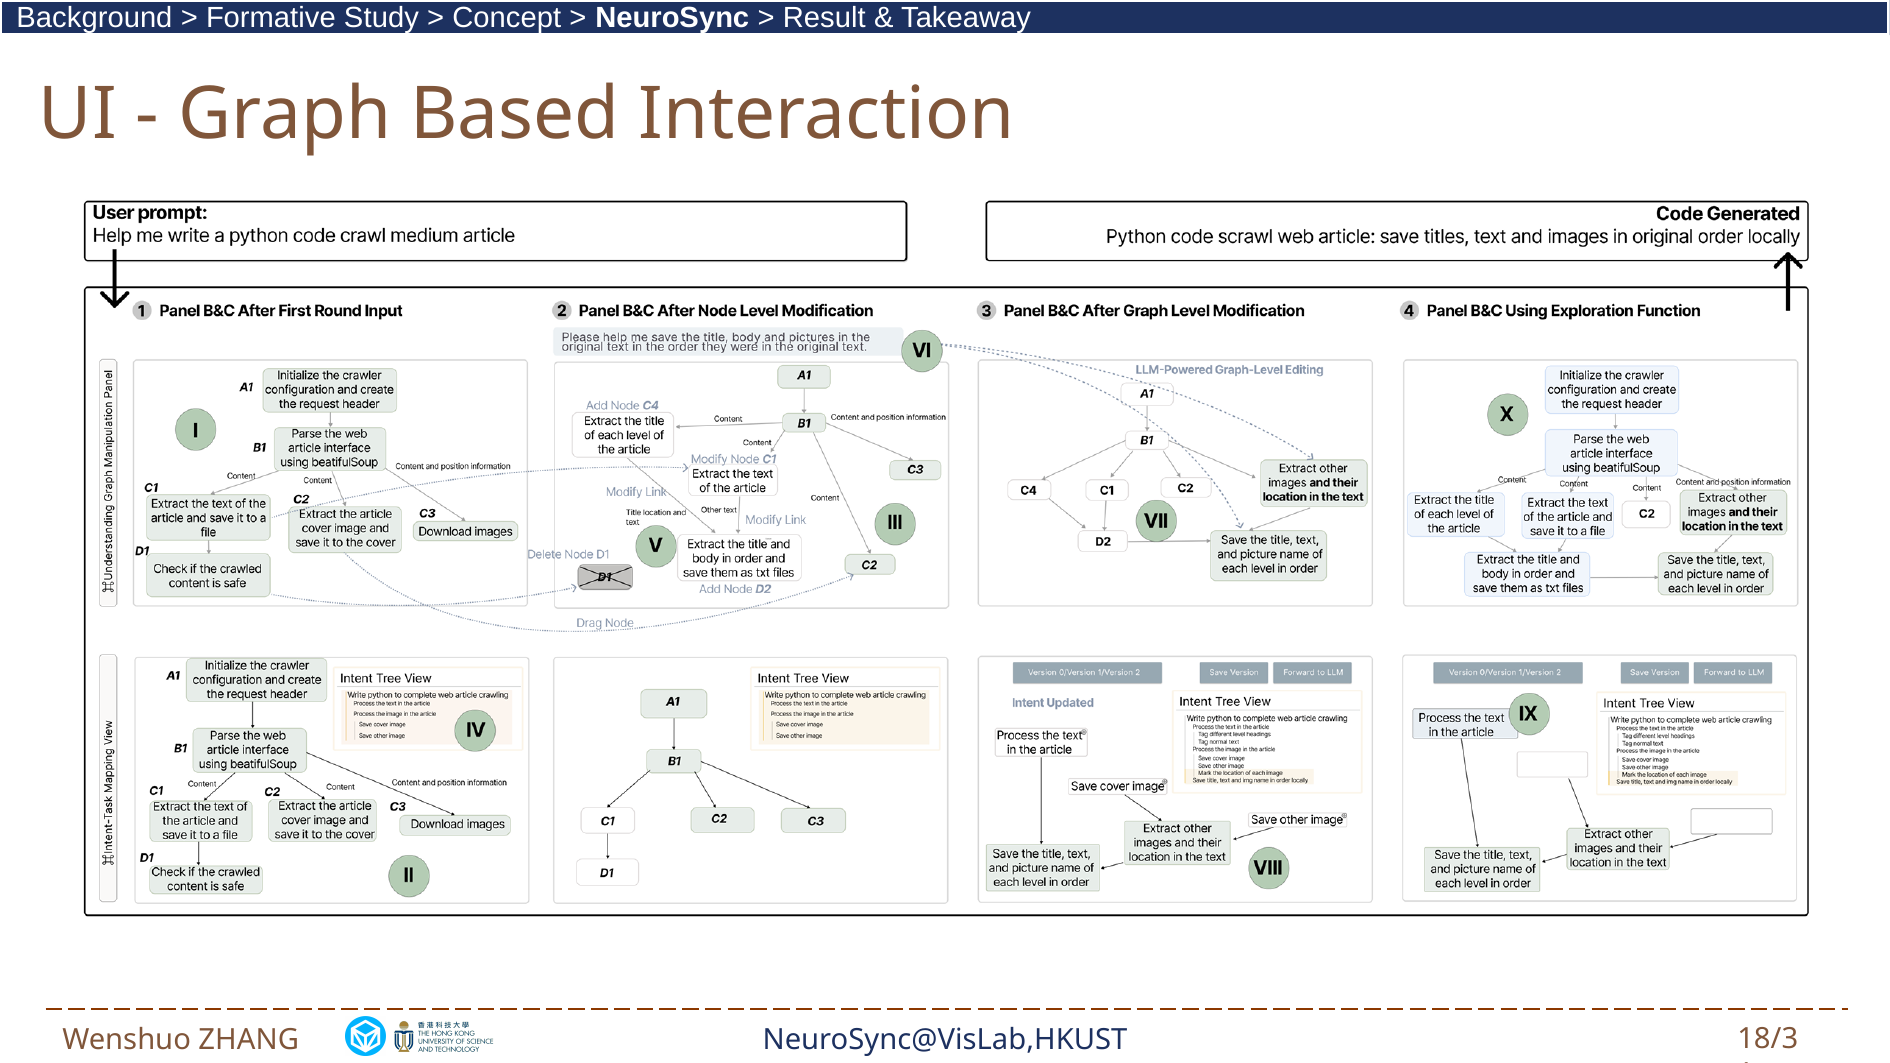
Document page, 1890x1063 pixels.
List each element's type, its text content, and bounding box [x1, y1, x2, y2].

picture [373, 1016, 508, 1056]
list UI - Graph Based Interaction [26, 50, 1831, 160]
picture [345, 1016, 358, 1029]
picture [345, 1043, 358, 1056]
text_box 18/31 [1722, 1012, 1830, 1063]
text_box Background > Formative Study > Concept > NeuroSync > Result & Takeaway [1, 0, 1506, 41]
picture [351, 1021, 380, 1052]
picture [73, 191, 1816, 925]
